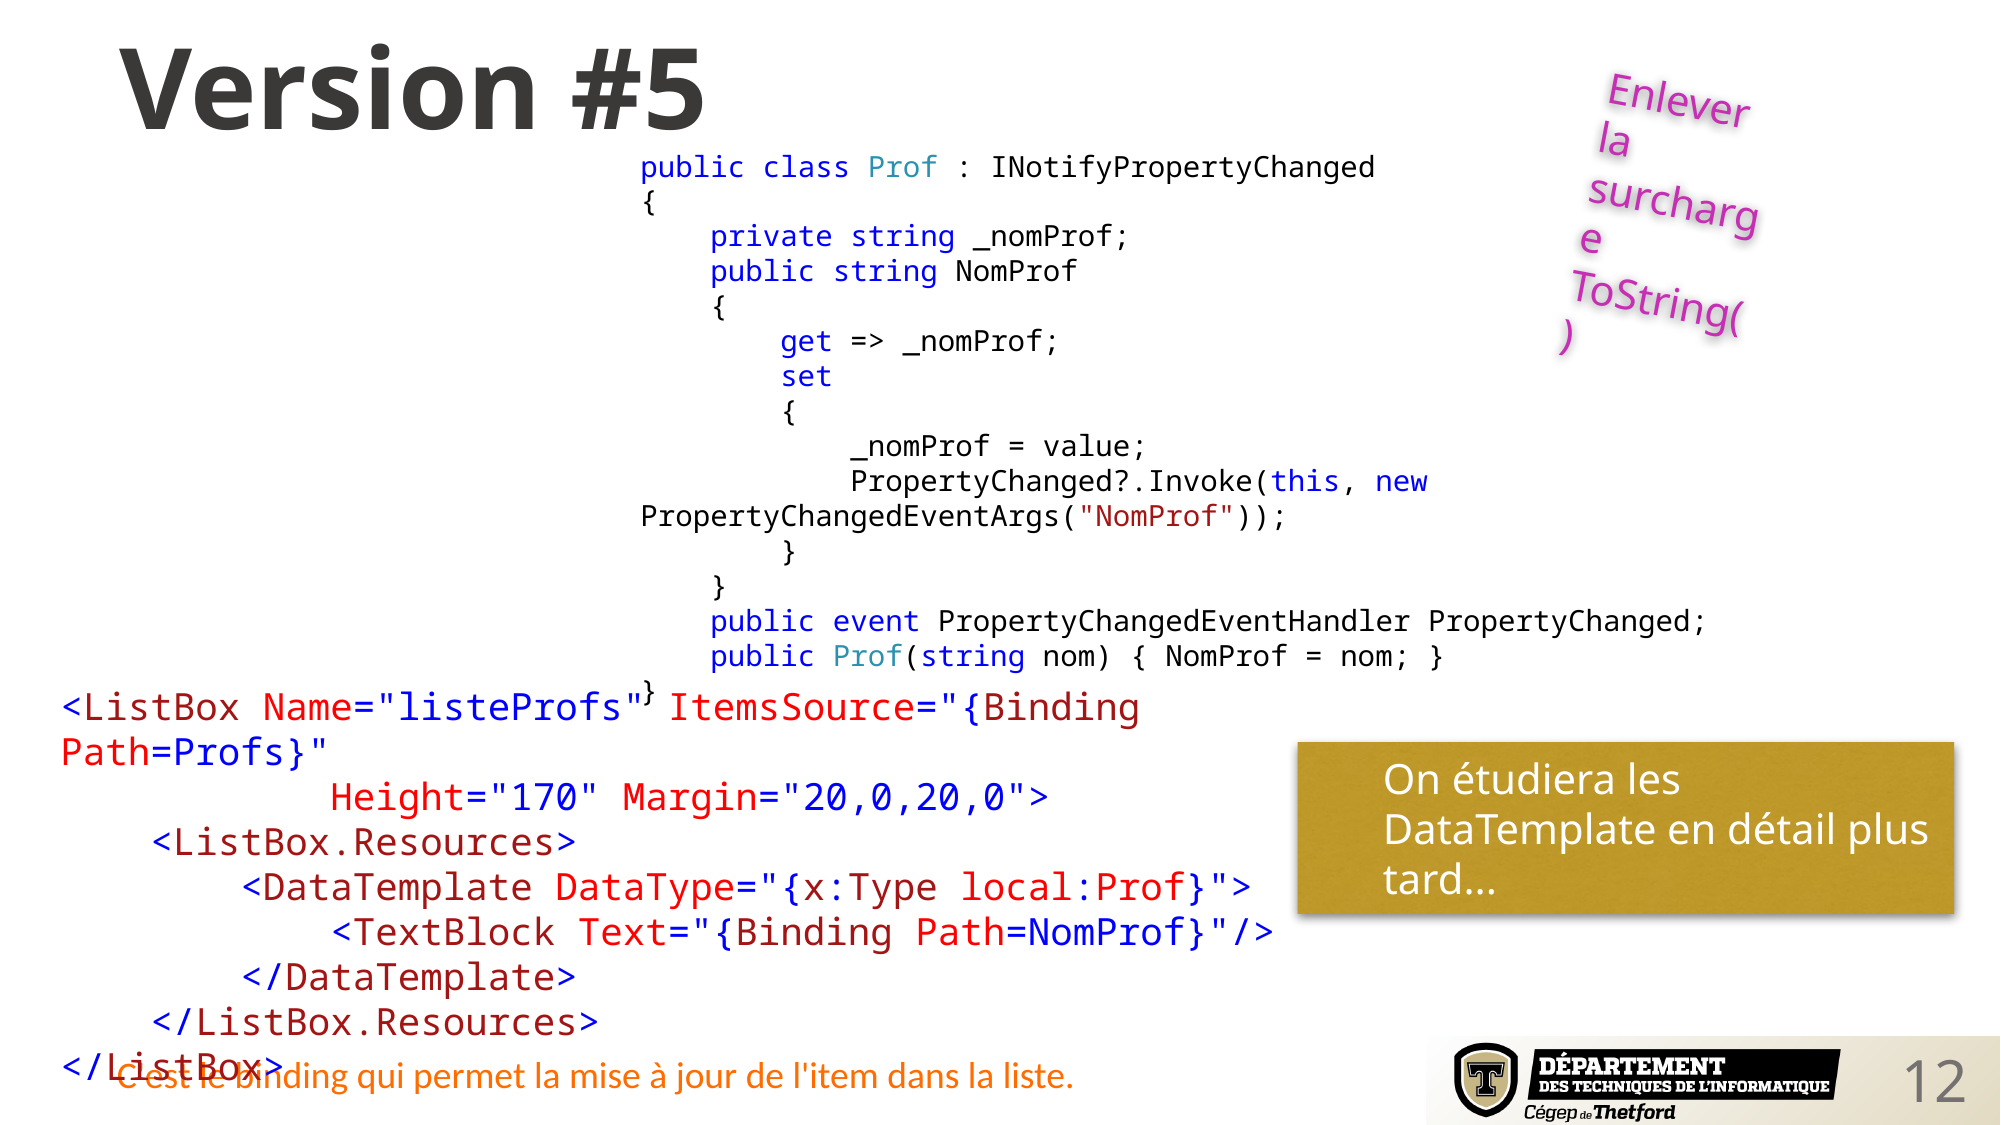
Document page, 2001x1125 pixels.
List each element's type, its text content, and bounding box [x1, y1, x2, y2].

title Version #5 [104, 0, 2000, 187]
text_box public class Prof : INotifyPropertyChanged { private string _nomProf; public string NomProf { get => _nomProf; set { _nomProf = value; PropertyChanged?.Invoke(this, new PropertyChangedEventArgs("NomProf")); } } public event PropertyChangedEventHandler PropertyChanged; public Prof(string nom) { NomProf = nom; } } [625, 140, 2000, 715]
text_box C'est le binding qui permet la mise à jour de l'item dans la liste. [27, 1043, 1093, 1104]
picture [1426, 1036, 1870, 1125]
text_box On étudiera les DataTemplate en détail plus tard... [1378, 742, 1955, 914]
text_box <ListBox Name="listeProfs" ItemsSource="{Binding Path=Profs}" Height="170" Margin="20,0,20,0"> <ListBox.Resources> <DataTemplate DataType="{x:Type local:Prof}"> <TextBlock Text="{Binding Path=NomProf}"/> </DataTemplate> </ListBox.Resources> </ListBox> [45, 675, 1378, 1096]
text_box Enlever la surcharge ToString() [1589, 52, 1799, 140]
